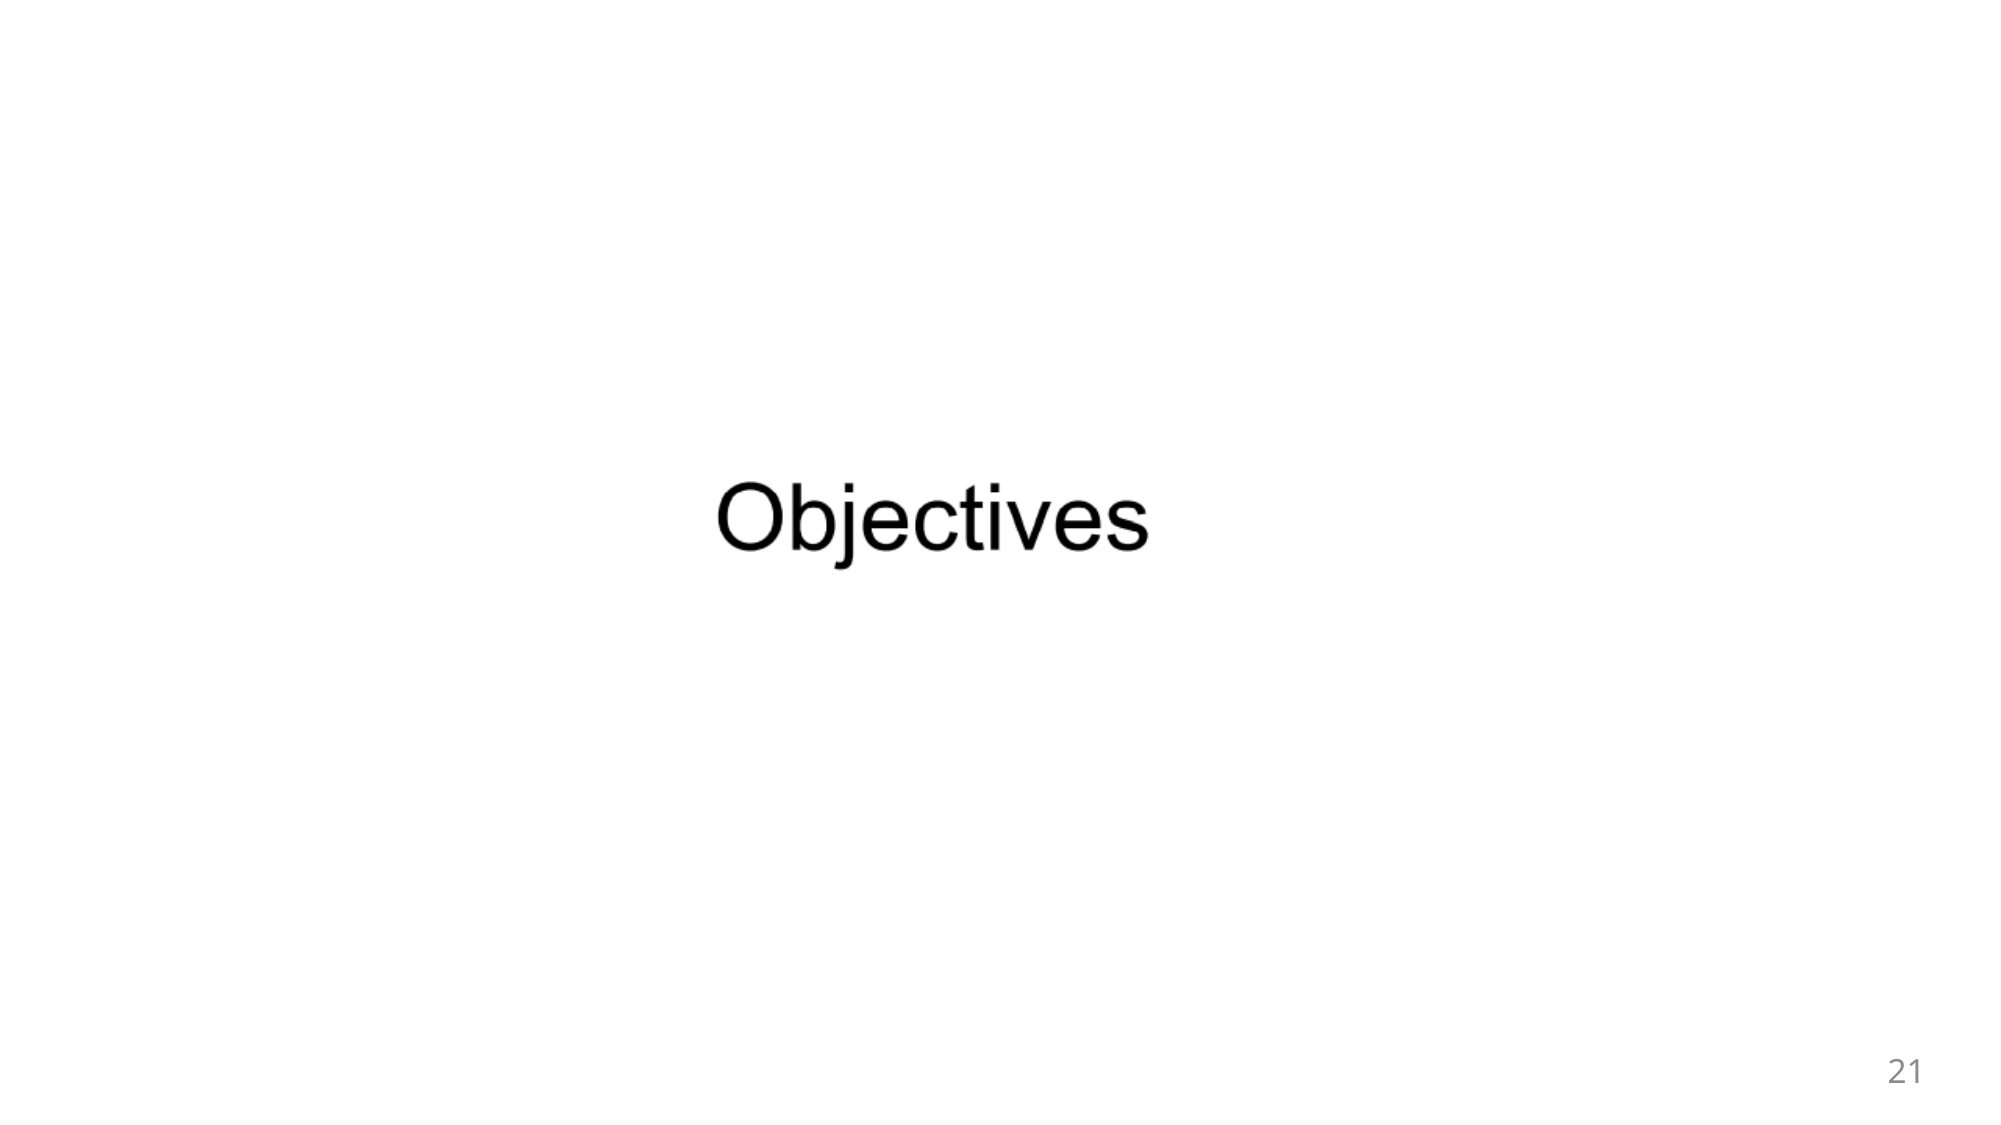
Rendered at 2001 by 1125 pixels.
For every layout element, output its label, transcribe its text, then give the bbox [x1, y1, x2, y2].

slide_number 21 [1490, 1042, 1941, 1103]
picture [75, 58, 1733, 874]
